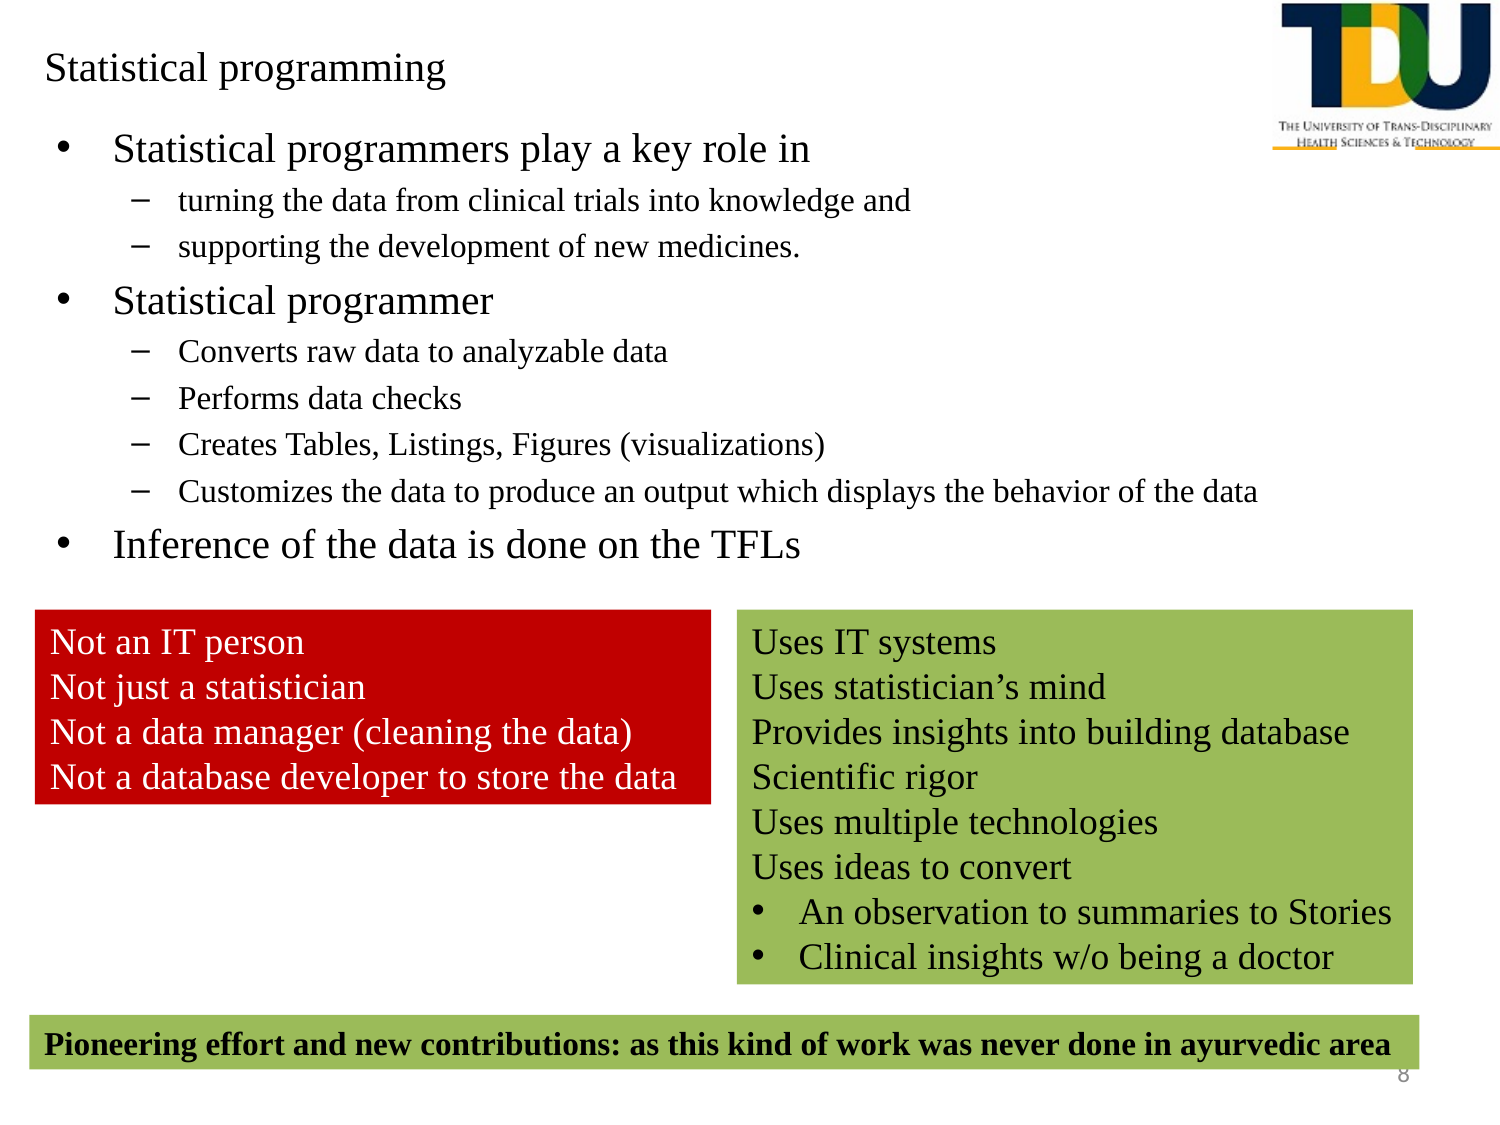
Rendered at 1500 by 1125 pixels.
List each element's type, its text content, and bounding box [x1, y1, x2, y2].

text_box Pioneering effort and new contributions: as this kind of work was never done in ayurvedic area [29, 1014, 1420, 1070]
slide_number 8 [1074, 1042, 1425, 1103]
list Statistical programmers play a key role in turning the data from clinical trials into knowledge and supporting the development of new medicines. Statistical programmer Converts raw data to analyzable data Performs data checks Creates Tables, Listings, Figures (visualizations) Customizes the data to produce an output which displays the behavior of the data Inference of the data is done on the TFLs [41, 113, 1392, 610]
picture [1265, 0, 1500, 150]
text_box Uses IT systems Uses statistician’s mind Provides insights into building database Scientific rigor Uses multiple technologies Uses ideas to convert An observation to summaries to Stories Clinical insights w/o being a doctor [736, 609, 1413, 985]
text_box Not an IT person Not just a statistician Not a data manager (cleaning the data) Not a database developer to store the data [34, 609, 712, 805]
title Statistical programming [29, 7, 1355, 124]
